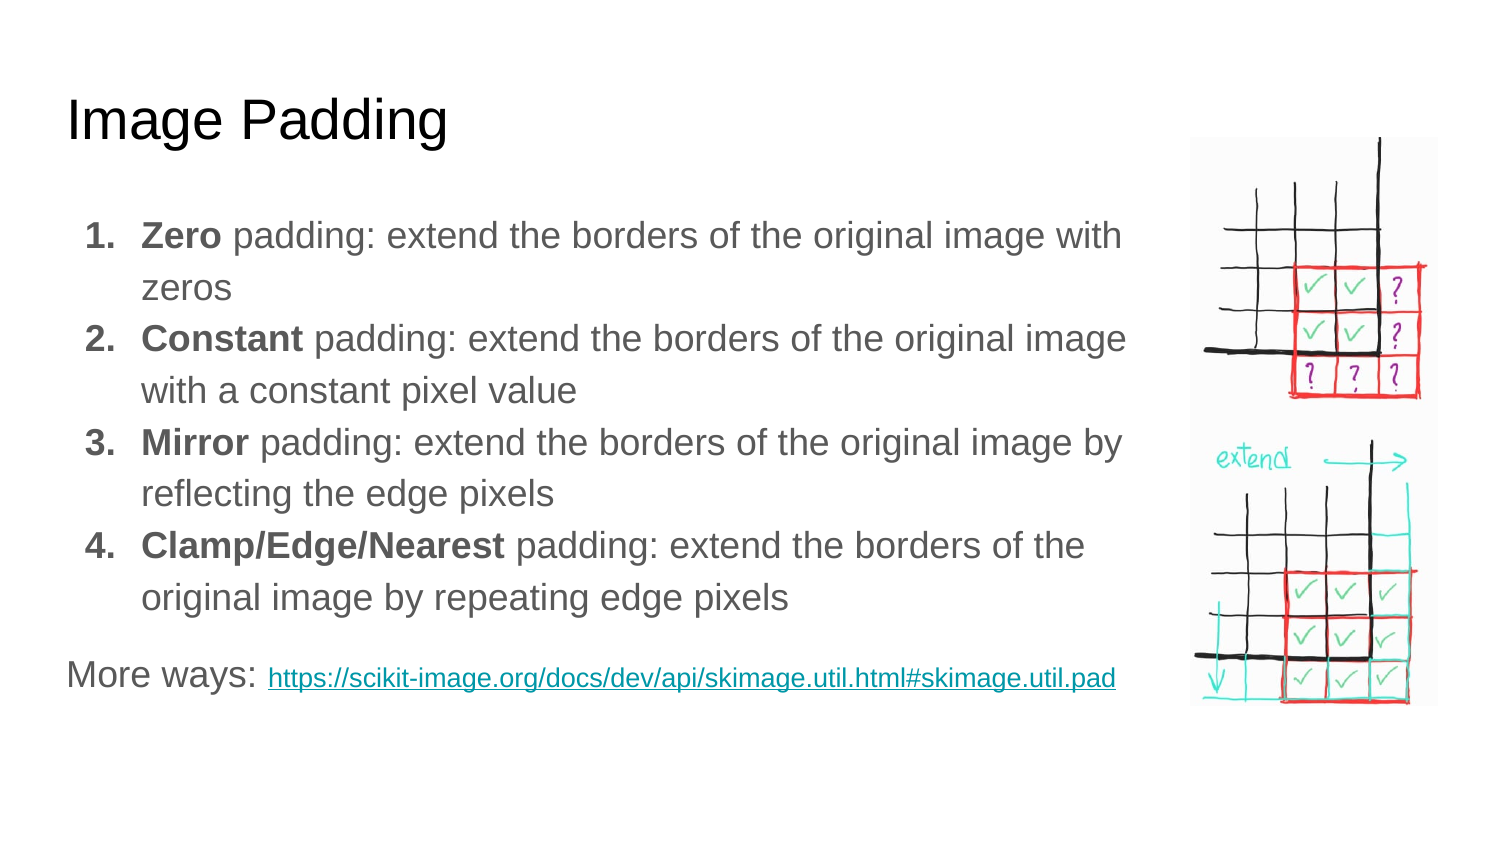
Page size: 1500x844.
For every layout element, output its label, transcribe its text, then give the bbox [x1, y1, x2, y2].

list Zero padding: extend the borders of the original image with zeros Constant padding: extend the borders of the original image with a constant pixel value Mirror padding: extend the borders of the original image by reflecting the edge pixels Clamp/Edge/Nearest padding: extend the borders of the original image by repeating edge pixels More ways: https://scikit-image.org/docs/dev/api/skimage.util.html#skimage.util.pad [51, 189, 1156, 710]
title Image Padding [51, 72, 1449, 167]
picture [1190, 137, 1438, 707]
